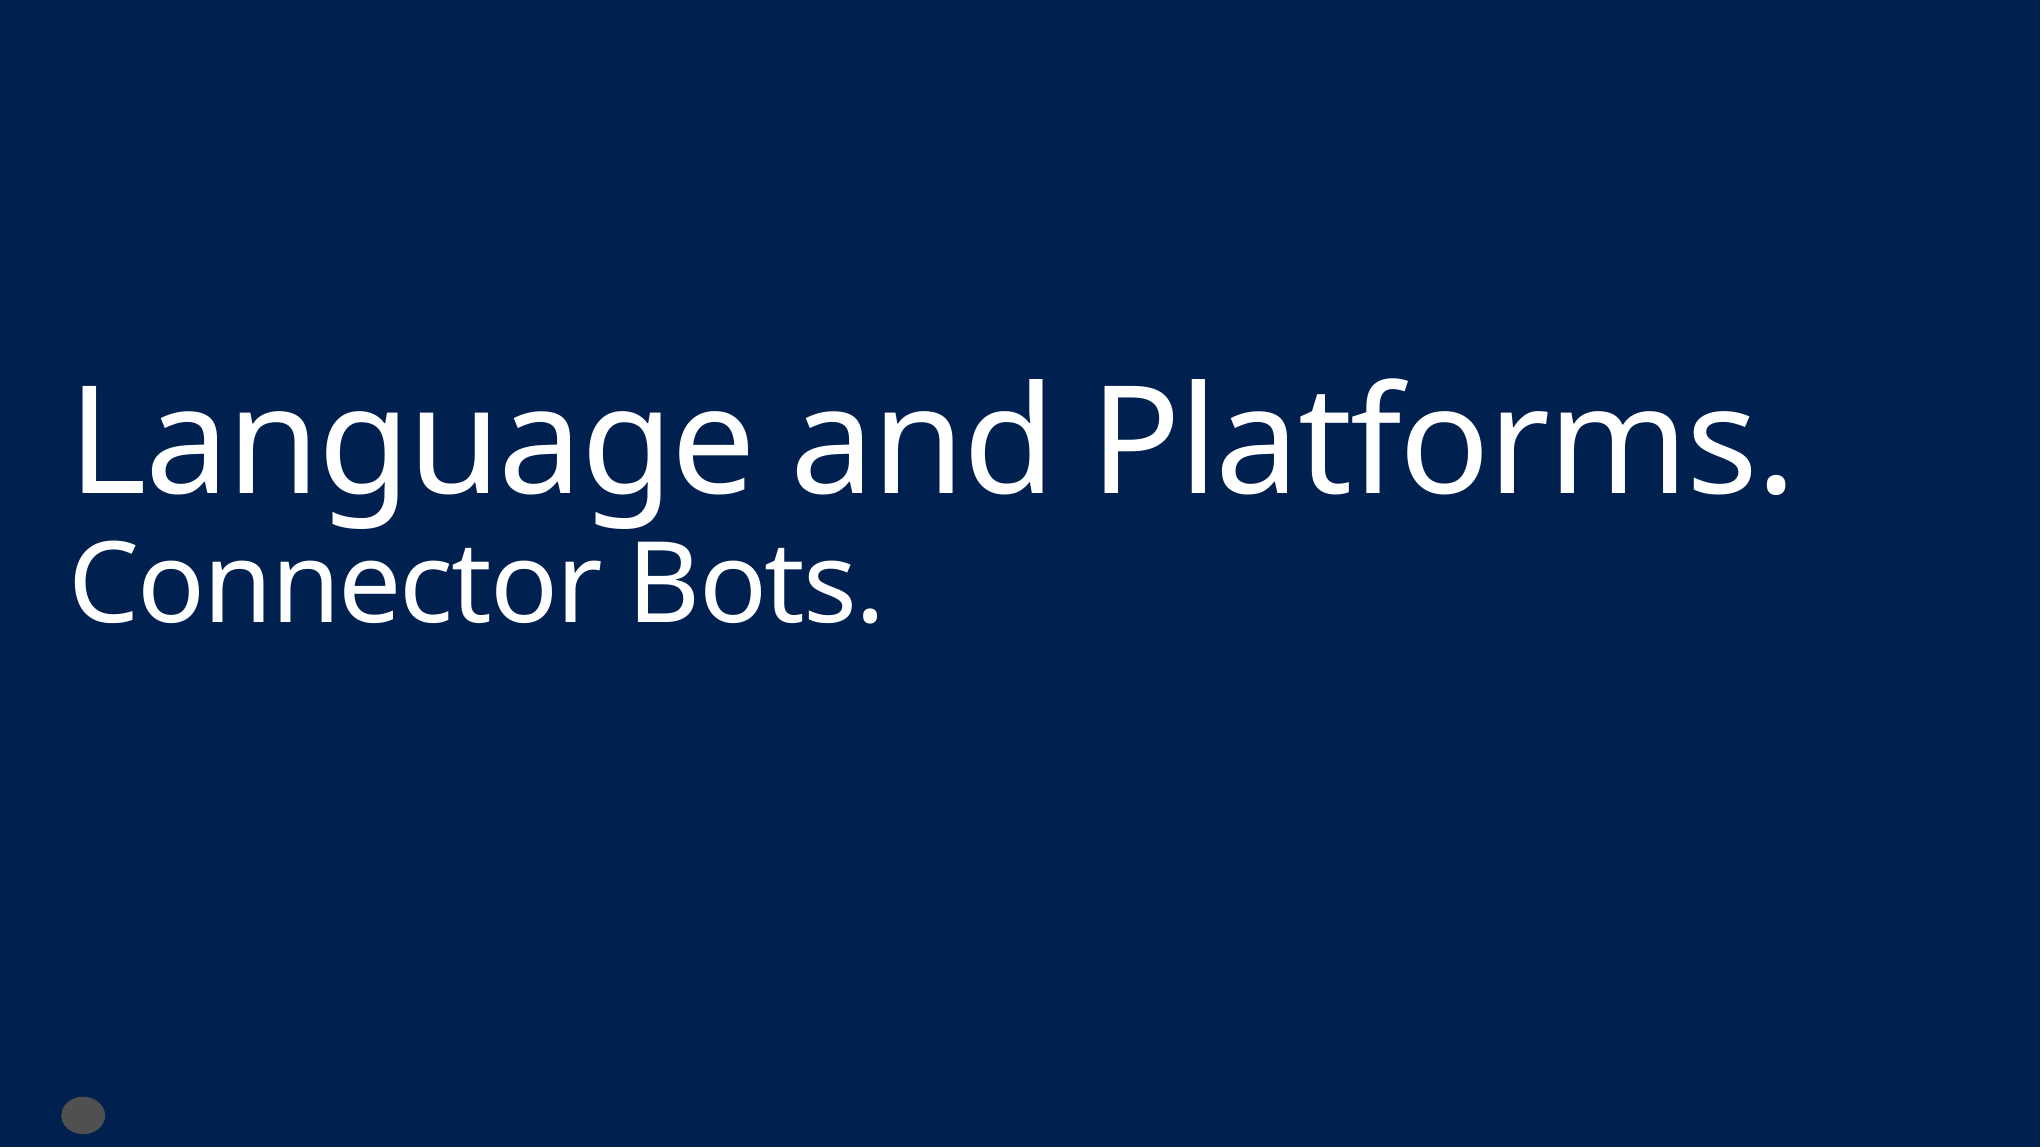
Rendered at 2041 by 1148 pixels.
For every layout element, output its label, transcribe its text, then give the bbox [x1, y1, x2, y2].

text_box [60, 1095, 106, 1135]
title Language and Platforms. Connector Bots. [45, 348, 1996, 666]
